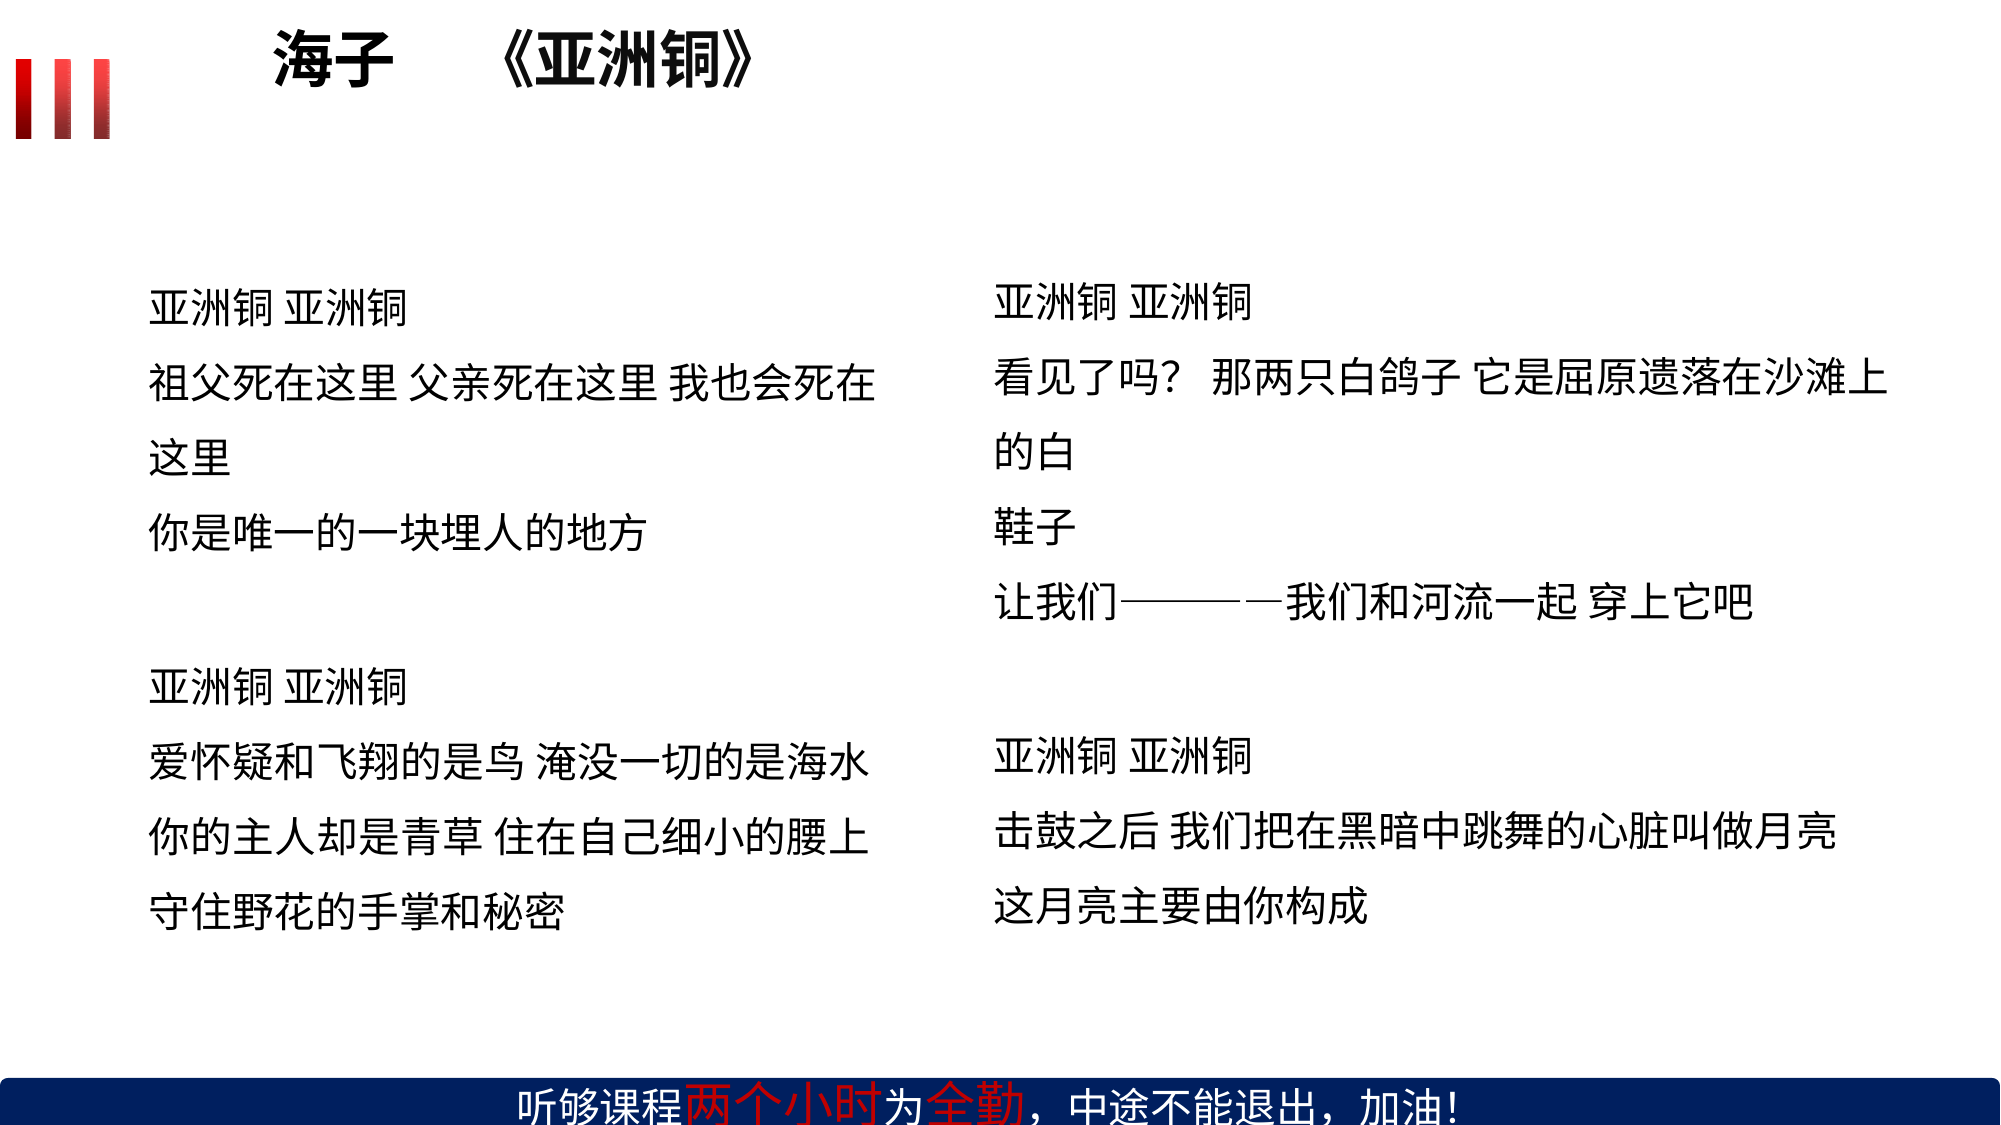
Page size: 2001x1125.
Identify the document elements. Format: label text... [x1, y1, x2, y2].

list 亚洲铜 亚洲铜 祖父死在这里 父亲死在这里 我也会死在 这里 你是唯一的一块埋人的地方 亚洲铜 亚洲铜 爱怀疑和飞翔的是鸟 淹没一切的是海水 你的主人却是青草 住在自己细小的腰上 守住野花的手掌和秘密 [146, 254, 883, 936]
text_box 亚洲铜 亚洲铜 看见了吗？ 那两只白鸽子 它是屈原遗落在沙滩上 的白 鞋子 让我们————我们和河流一起 穿上它吧 亚洲铜 亚洲铜 击鼓之后 我们把在黑暗中跳舞的心脏叫做月亮 这月亮主要由你构成 [991, 248, 1895, 931]
title 海子 《亚洲铜》 [268, 17, 785, 208]
picture [93, 59, 110, 139]
footer 听够课程两个小时为全勤，中途不能退出，加油！ [514, 1079, 1486, 1125]
picture [54, 59, 71, 139]
picture [15, 59, 32, 139]
